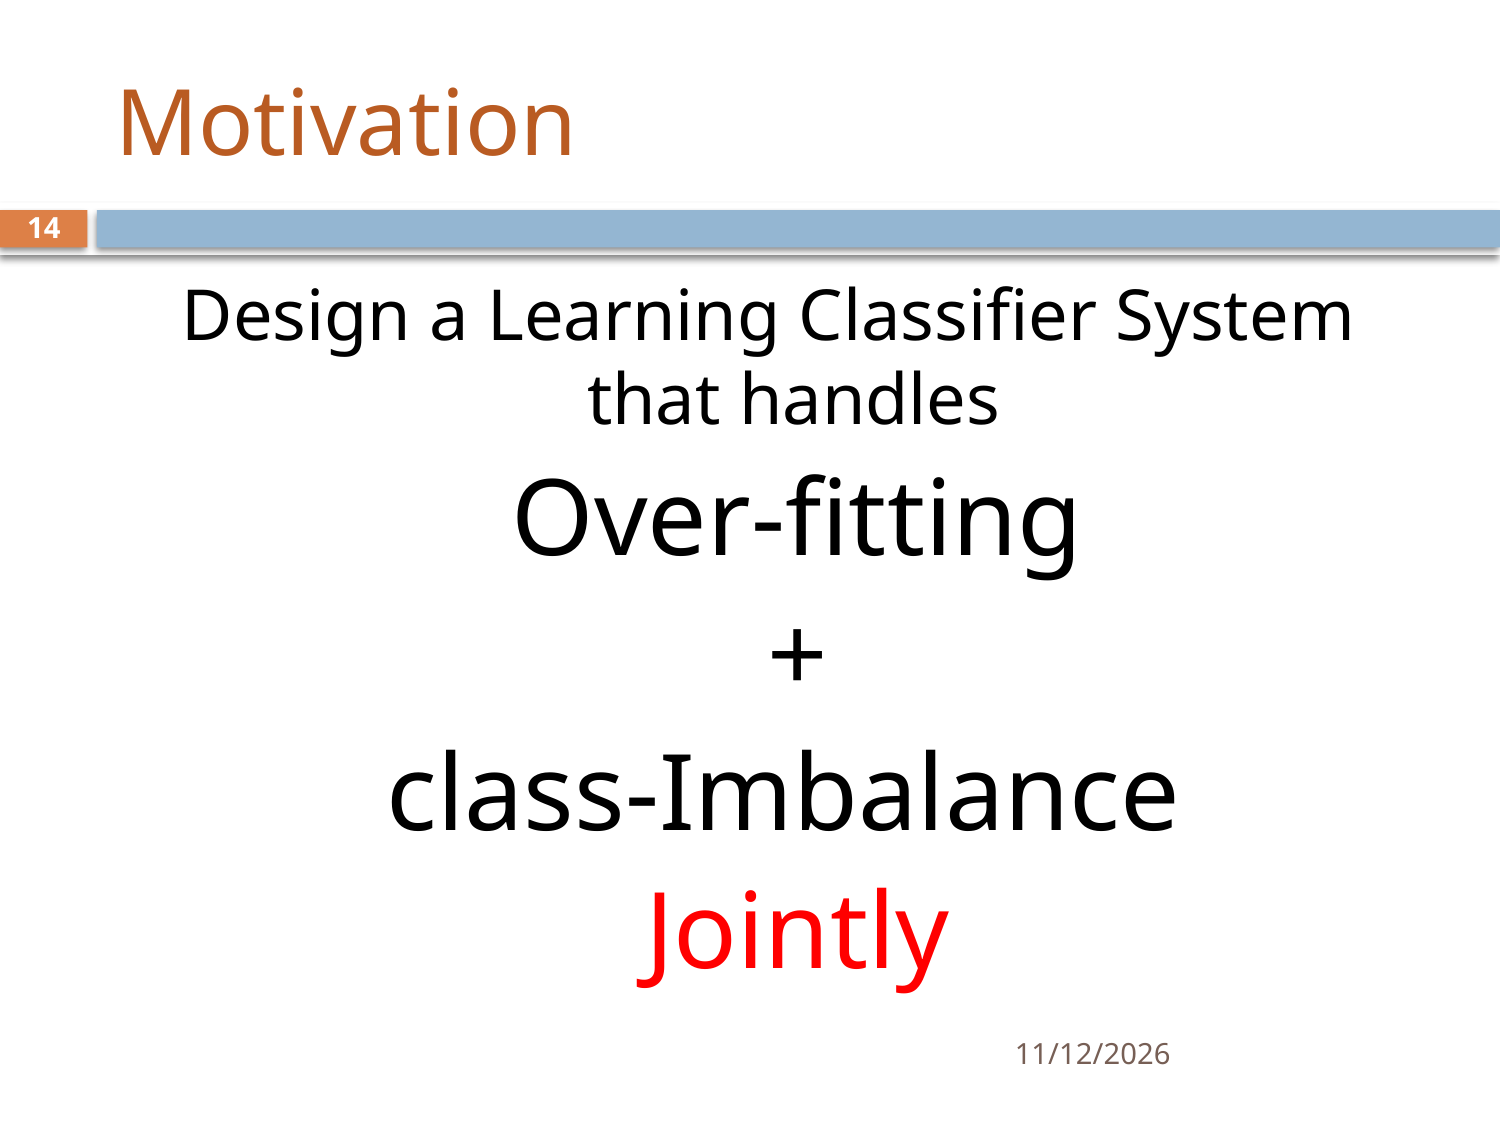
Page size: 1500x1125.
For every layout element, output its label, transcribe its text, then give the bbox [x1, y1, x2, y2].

title Motivation [100, 37, 1438, 200]
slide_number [999, 1025, 1438, 1085]
slide_number 14 [0, 208, 88, 249]
list Design a Learning Classifier System that handles Over-fitting + class-Imbalance Jointly [100, 262, 1438, 1000]
